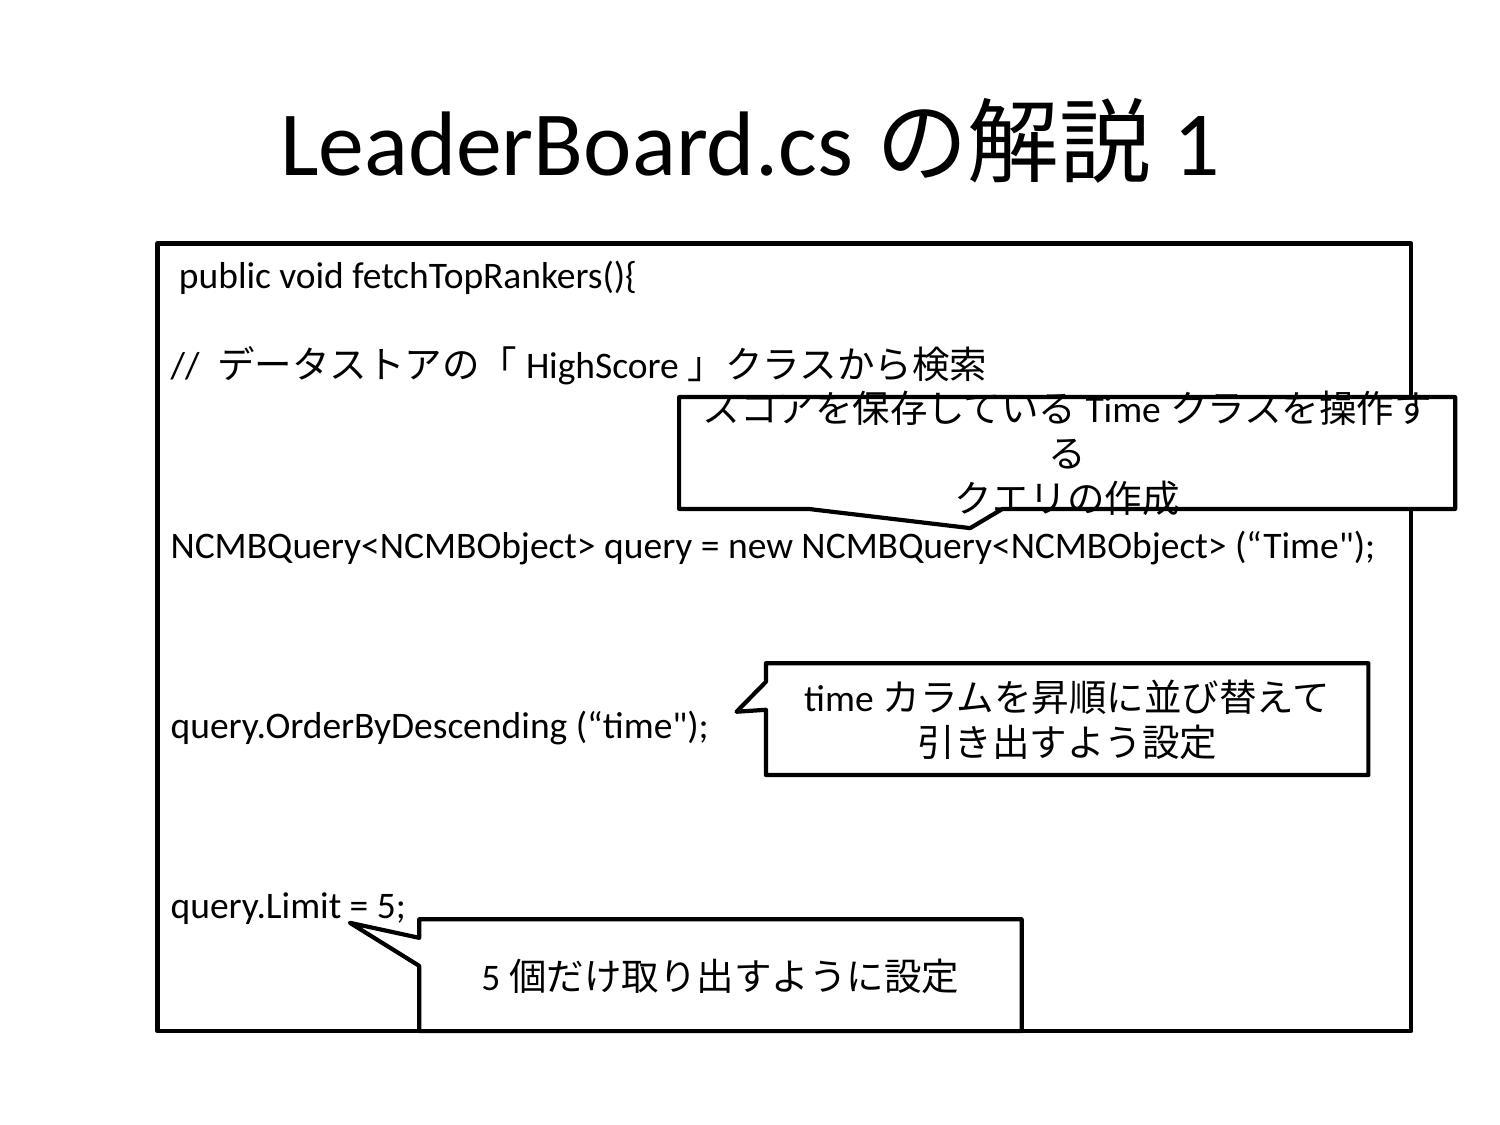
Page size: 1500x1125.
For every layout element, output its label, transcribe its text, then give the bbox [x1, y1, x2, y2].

text_box スコアを保存しているTimeクラスを操作する クエリの作成 [677, 394, 1458, 531]
text_box 5個だけ取り出すように設定 [347, 917, 1024, 1034]
title LeaderBoard.csの解説1 [75, 45, 1425, 233]
text_box [155, 934, 417, 1033]
text_box public void fetchTopRankers(){ // データストアの「HighScore」クラスから検索 NCMBQuery<NCMBObject> query = new NCMBQuery<NCMBObject> (“Time"); query.OrderByDescending (“time"); query.Limit = 5; [155, 243, 1412, 934]
text_box [1024, 512, 1413, 1033]
text_box timeカラムを昇順に並び替えて 引き出すよう設定 [734, 661, 1371, 778]
